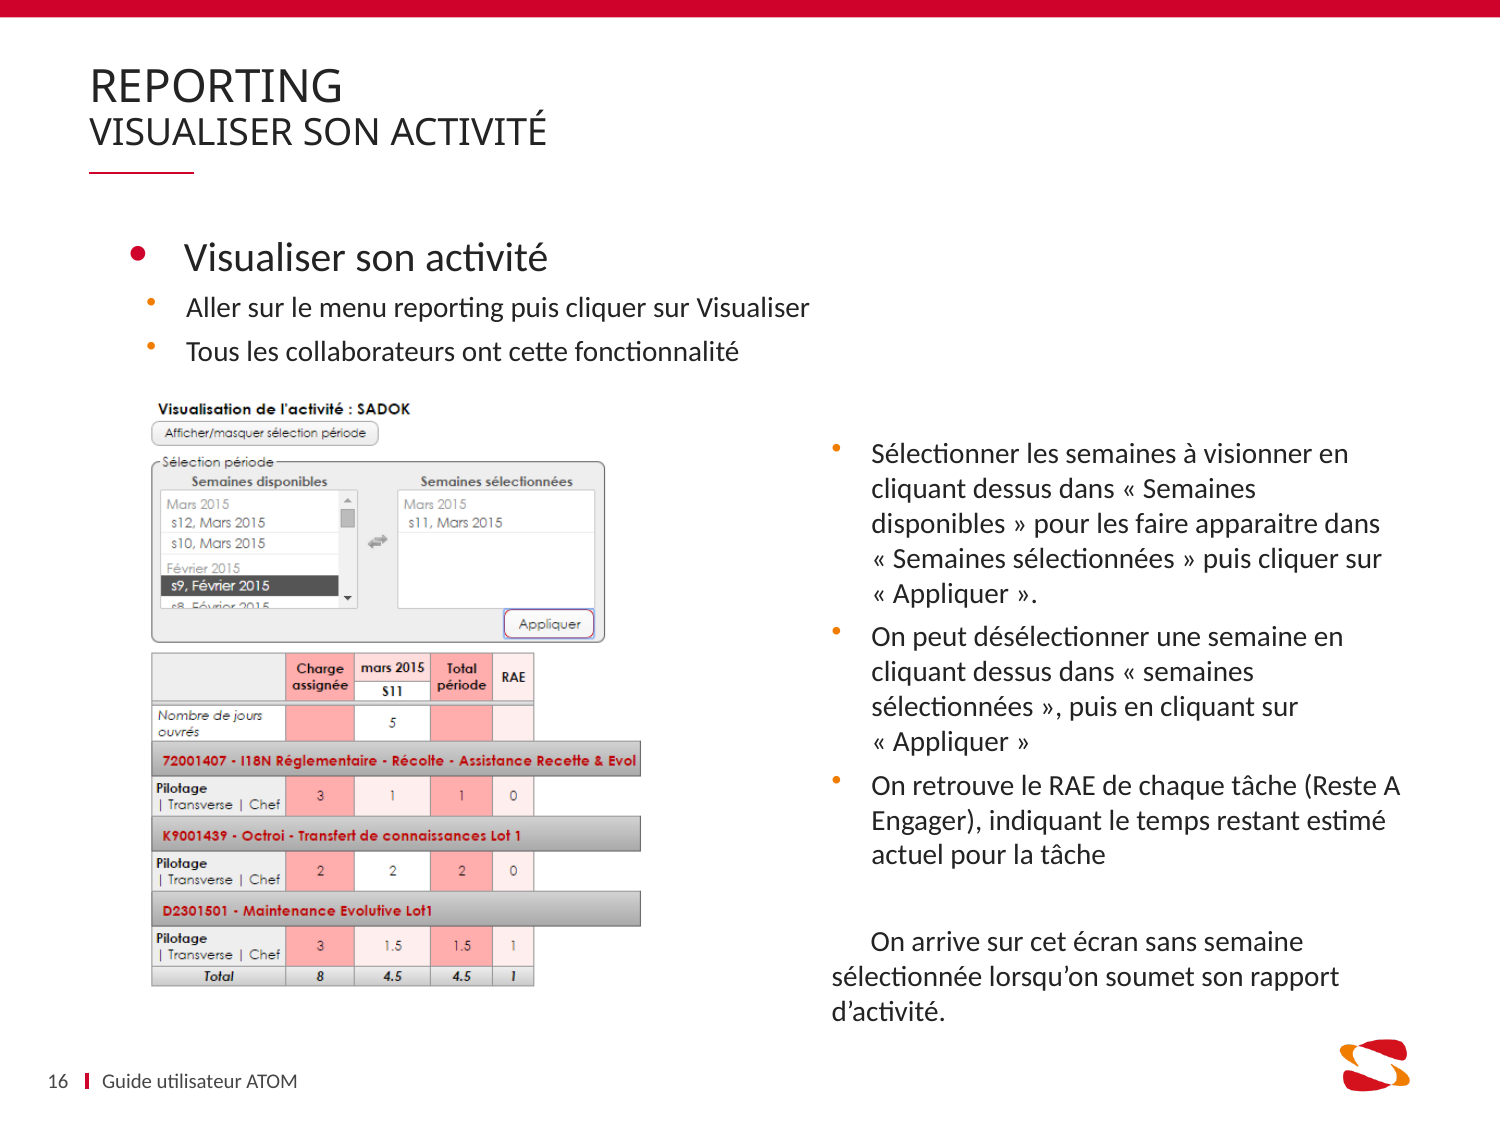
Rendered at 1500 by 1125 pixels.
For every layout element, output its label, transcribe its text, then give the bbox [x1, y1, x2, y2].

title REPORTING Visualiser son activité [89, 31, 1409, 161]
slide_number 16 [20, 1066, 69, 1094]
picture [1328, 1031, 1421, 1099]
text_box Sélectionner les semaines à visionner en cliquant dessus dans « Semaines disponibles » pour les faire apparaitre dans « Semaines sélectionnées » puis cliquer sur « Appliquer ». On peut désélectionner une semaine en cliquant dessus dans « semaines sélectionnées », puis en cliquant sur « Appliquer » On retrouve le RAE de chaque tâche (Reste A Engager), indiquant le temps restant estimé actuel pour la tâche On arrive sur cet écran sans semaine sélectionnée lorsqu’on soumet son rapport d’activité. [754, 434, 1405, 993]
text_box Visualiser son activité Aller sur le menu reporting puis cliquer sur Visualiser Tous les collaborateurs ont cette fonctionnalité [68, 229, 1405, 1047]
picture [147, 396, 653, 993]
footer Guide utilisateur ATOM [87, 1066, 833, 1094]
